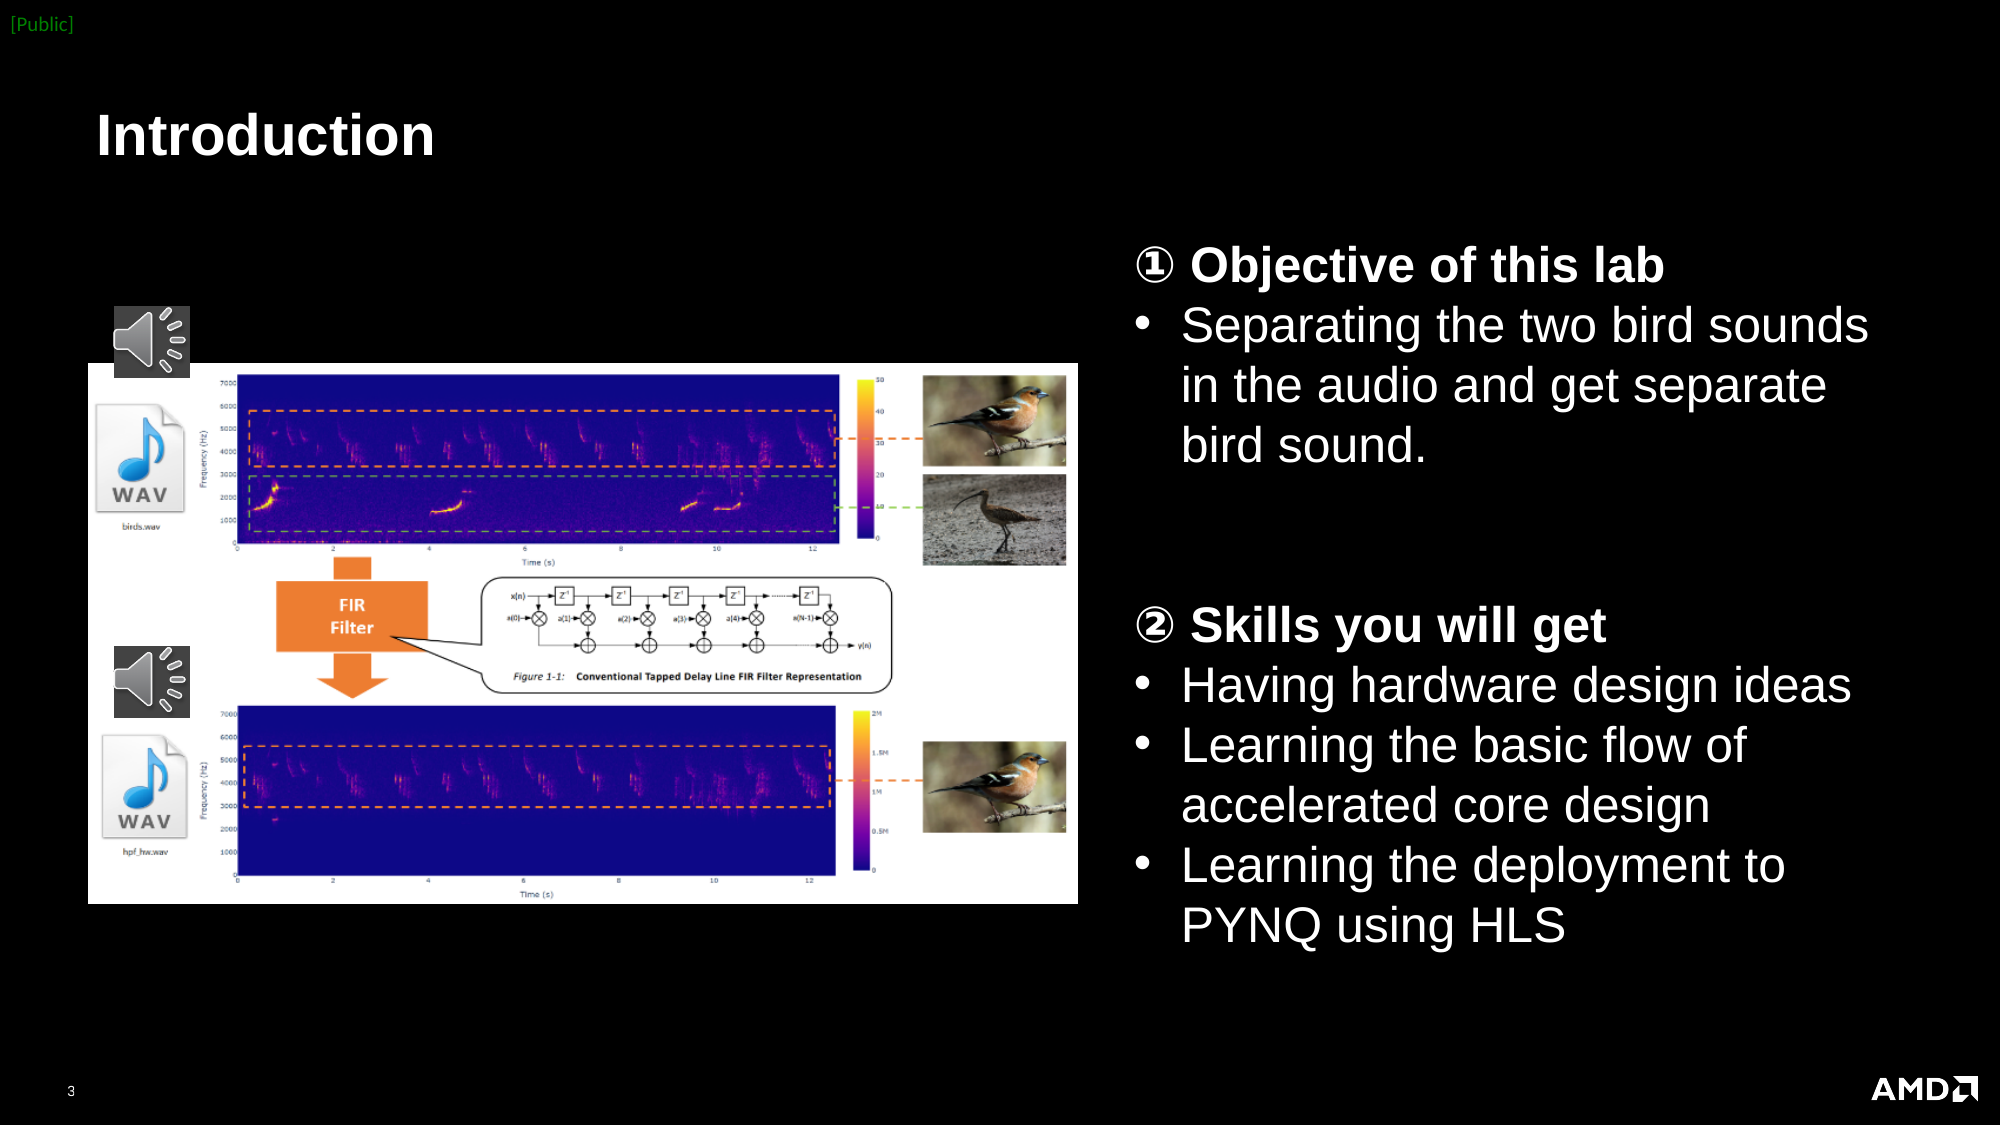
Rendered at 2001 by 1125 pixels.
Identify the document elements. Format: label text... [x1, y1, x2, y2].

title Introduction [96, 97, 1904, 168]
picture [1871, 1076, 1978, 1102]
text_box ① Objective of this lab Separating the two bird sounds in the audio and get separate bird sound. ② Skills you will get Having hardware design ideas Learning the basic flow of accelerated core design Learning the deployment to PYNQ using HLS [1119, 225, 1912, 1080]
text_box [88, 304, 1078, 904]
